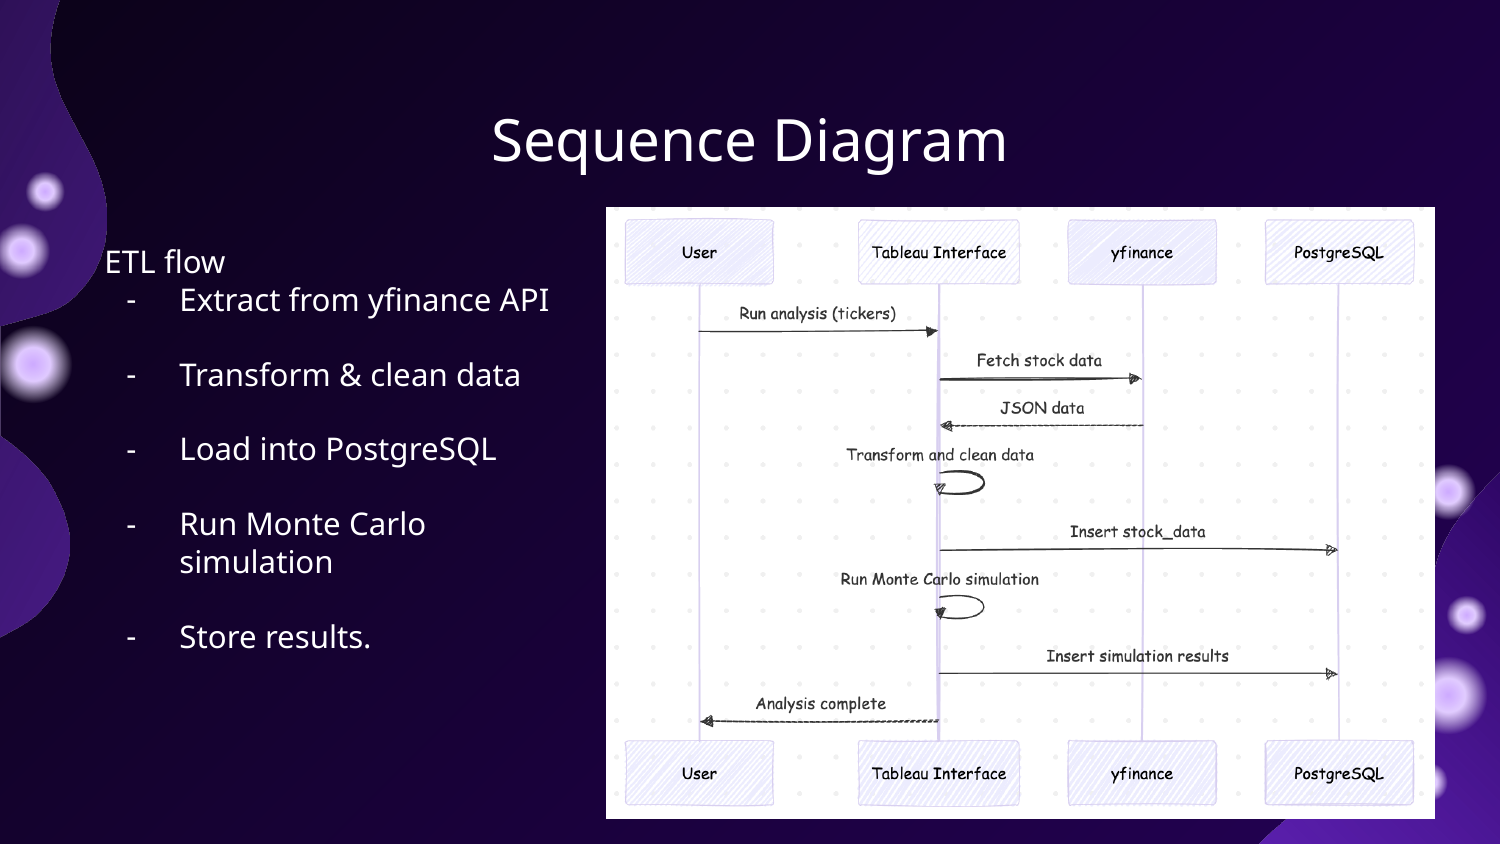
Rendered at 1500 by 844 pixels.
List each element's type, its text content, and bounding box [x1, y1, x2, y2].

title Sequence Diagram [118, 88, 1382, 183]
text_box ETL flow Extract from yfinance API Transform & clean data Load into PostgreSQL Run Monte Carlo simulation Store results. [89, 227, 582, 707]
picture [606, 207, 1435, 819]
